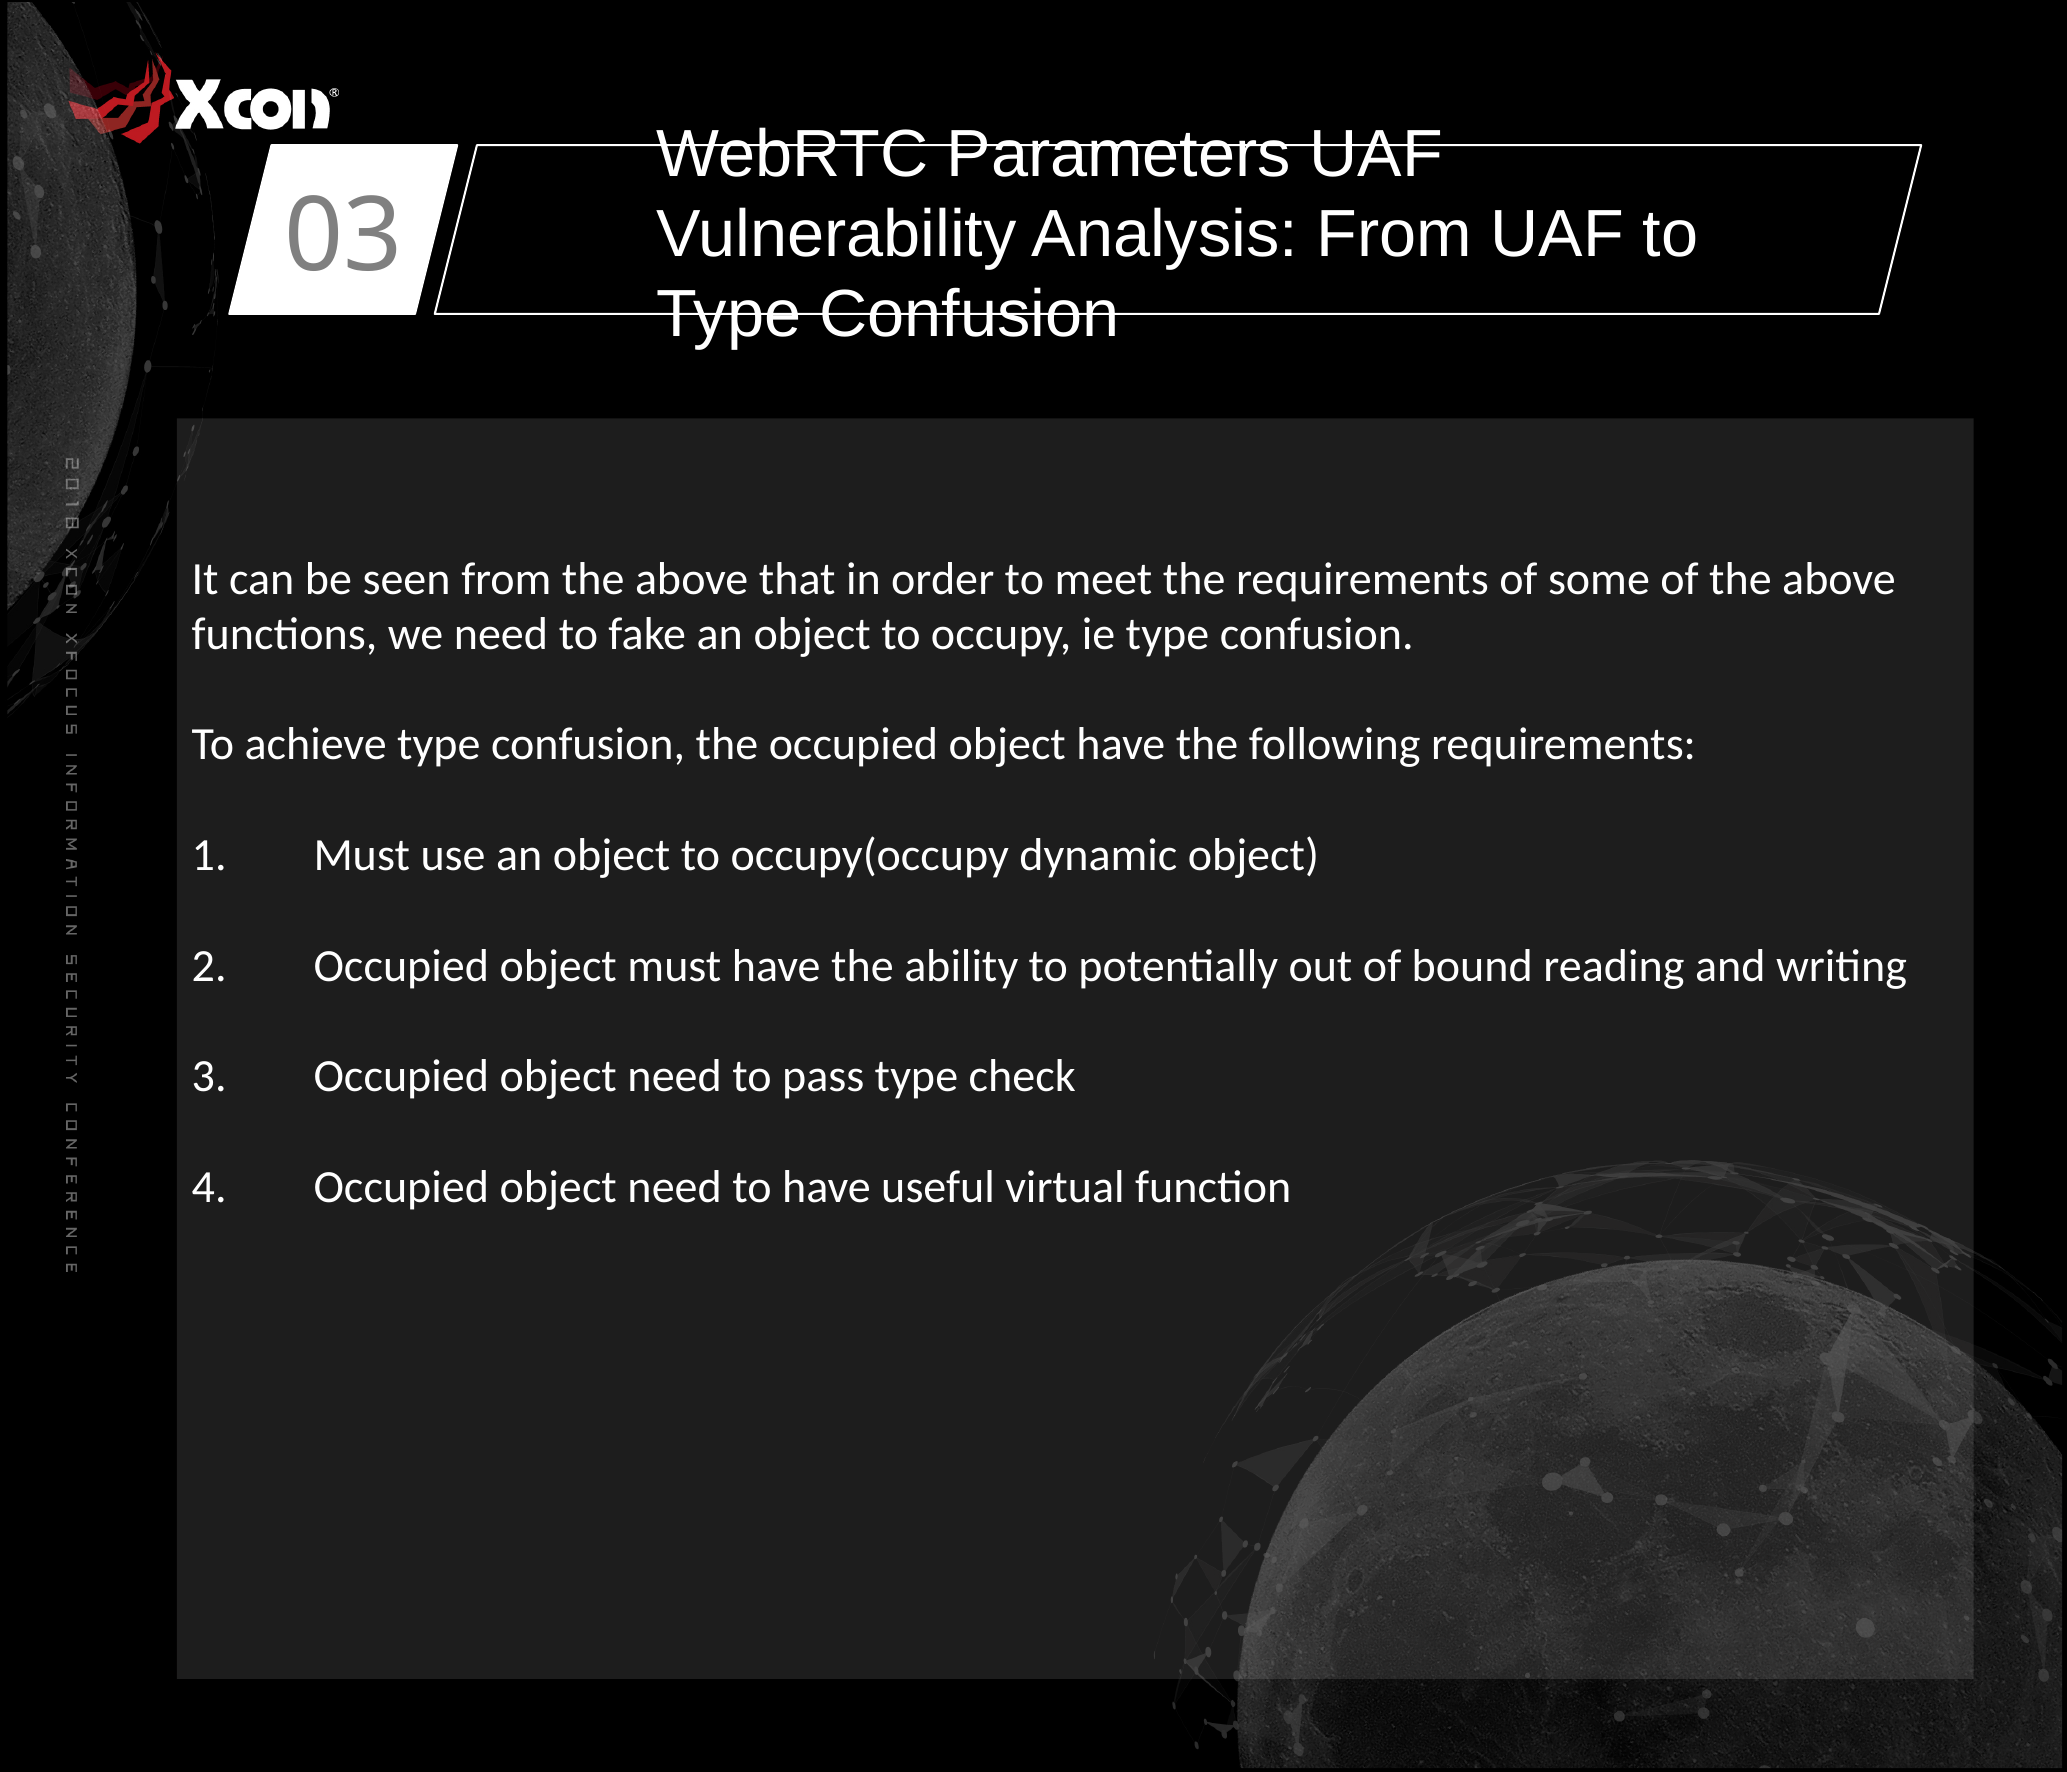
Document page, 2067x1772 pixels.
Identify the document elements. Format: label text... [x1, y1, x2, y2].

text_box It can be seen from the above that in order to meet the requirements of some of the above functions, we need to fake an object to occupy, ie type confusion. To achieve type confusion, the occupied object have the following requirements: Must use an object to occupy(occupy dynamic object) Occupied object must have the ability to potentially out of bound reading and writing Occupied object need to pass type check Occupied object need to have useful virtual function [176, 540, 1974, 1219]
picture [0, 0, 2067, 1772]
text_box [176, 417, 1975, 1680]
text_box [229, 145, 1922, 314]
